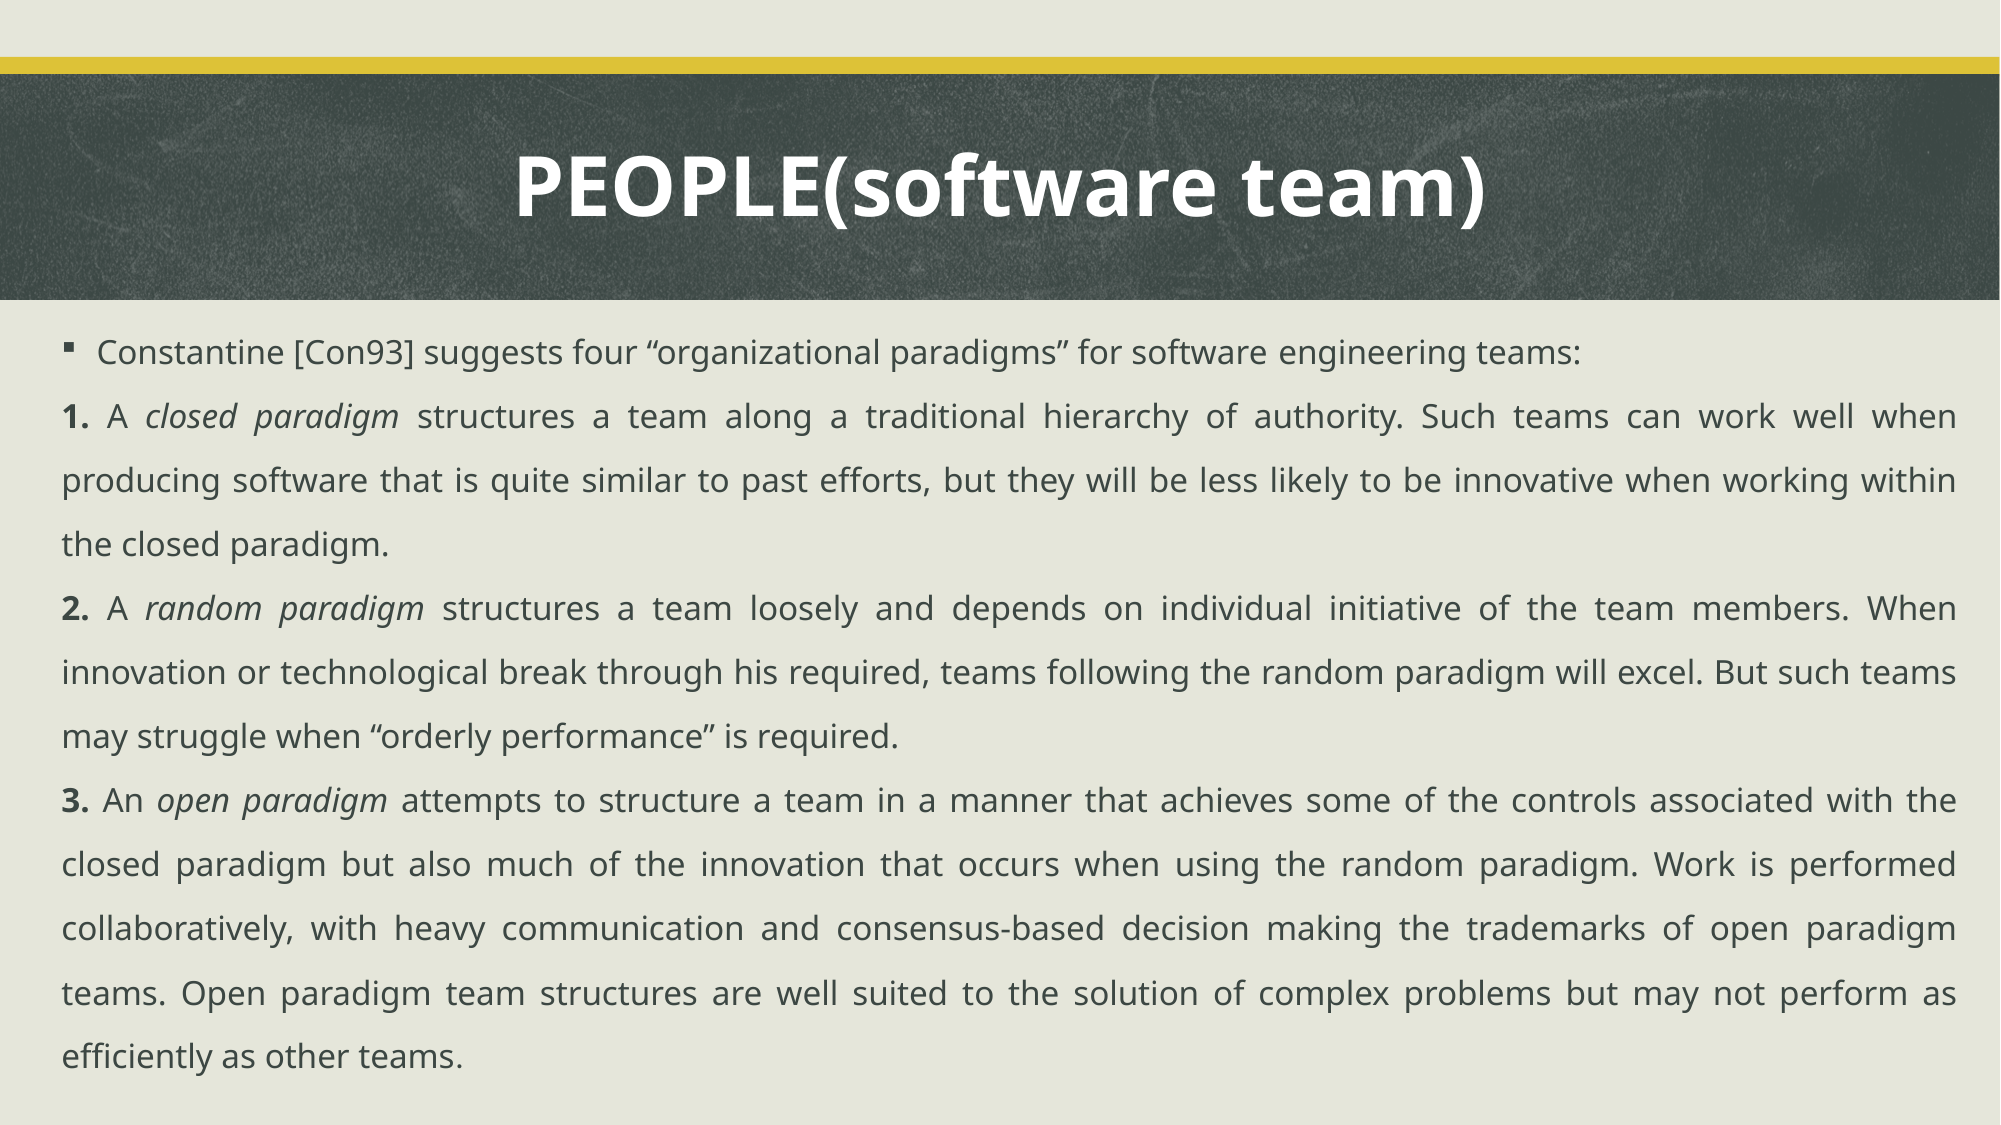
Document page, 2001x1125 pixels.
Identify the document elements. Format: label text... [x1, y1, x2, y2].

list Constantine [Con93] suggests four “organizational paradigms” for software engineering teams: 1. A closed paradigm structures a team along a traditional hierarchy of authority. Such teams can work well when producing software that is quite similar to past efforts, but they will be less likely to be innovative when working within the closed paradigm. 2. A random paradigm structures a team loosely and depends on individual initiative of the team members. When innovation or technological break through his required, teams following the random paradigm will excel. But such teams may struggle when “orderly performance” is required. 3. An open paradigm attempts to structure a team in a manner that achieves some of the controls associated with the closed paradigm but also much of the innovation that occurs when using the random paradigm. Work is performed collaboratively, with heavy communication and consensus-based decision making the trademarks of open paradigm teams. Open paradigm team structures are well suited to the solution of complex problems but may not perform as efficiently as other teams. [46, 299, 1976, 1091]
title PEOPLE(software team) [210, 76, 1790, 299]
picture [0, 74, 2000, 300]
